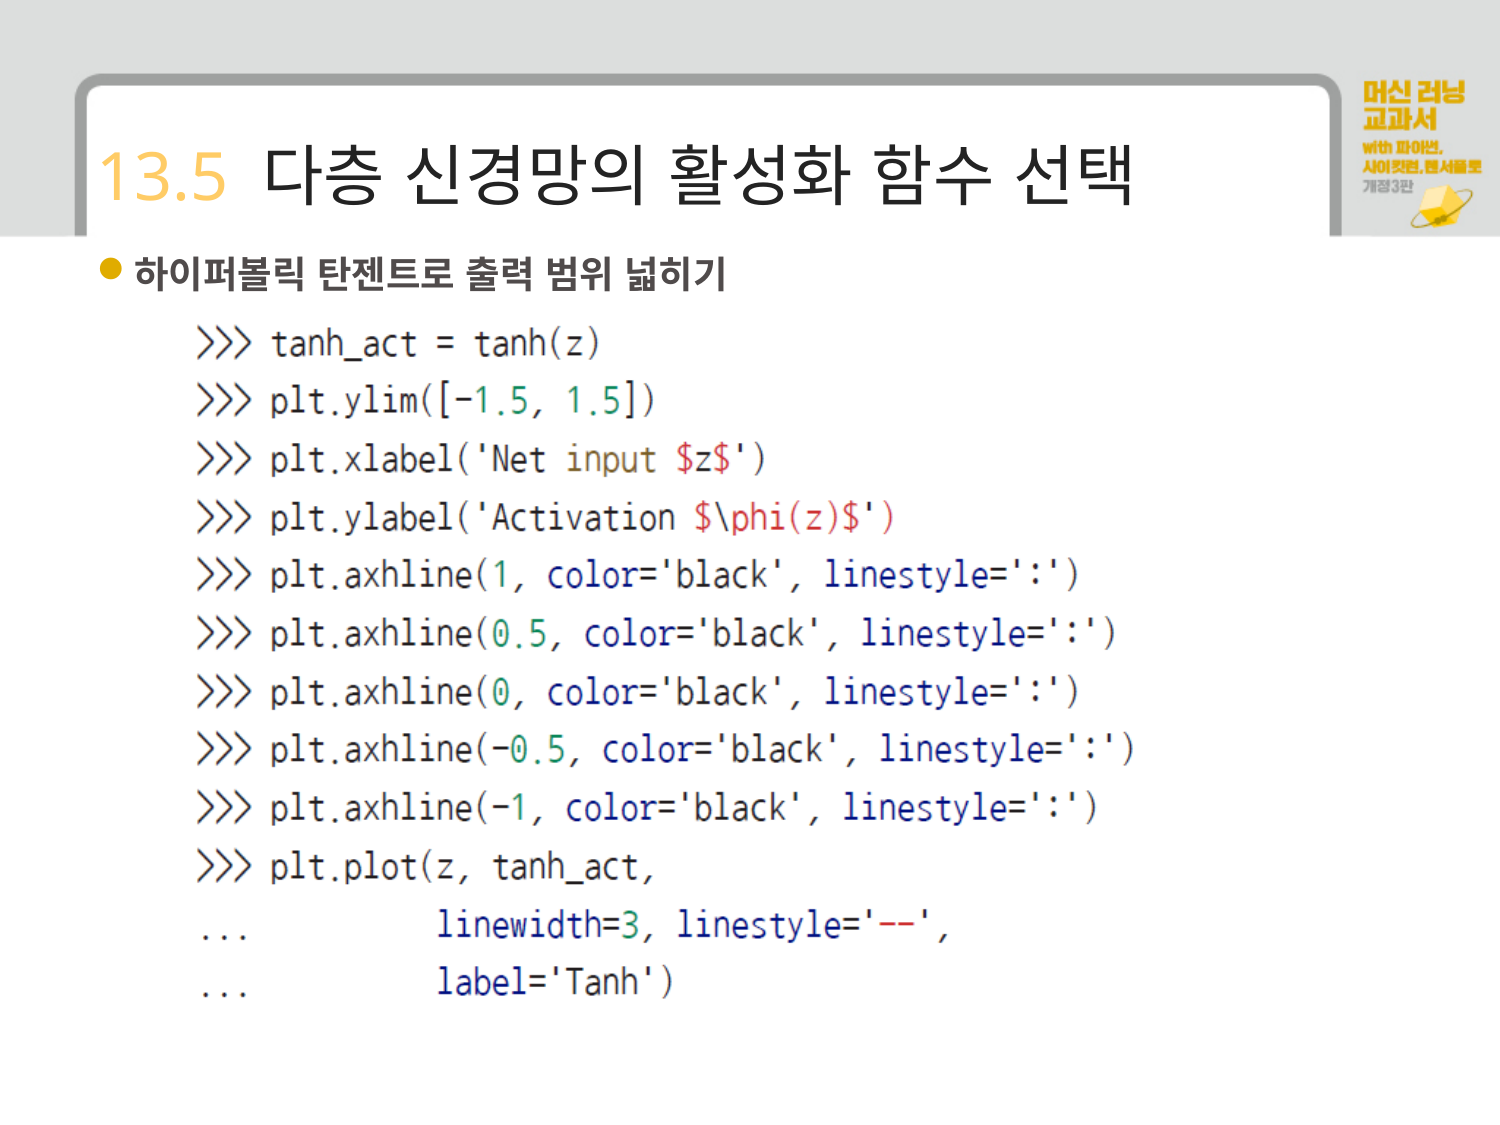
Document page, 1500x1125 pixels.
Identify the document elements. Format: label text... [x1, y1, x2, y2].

title 13.5 다층 신경망의 활성화 함수 선택 [81, 90, 1412, 222]
list 하이퍼볼릭 탄젠트로 출력 범위 넓히기 [81, 239, 1412, 1054]
picture [0, 0, 1500, 1125]
